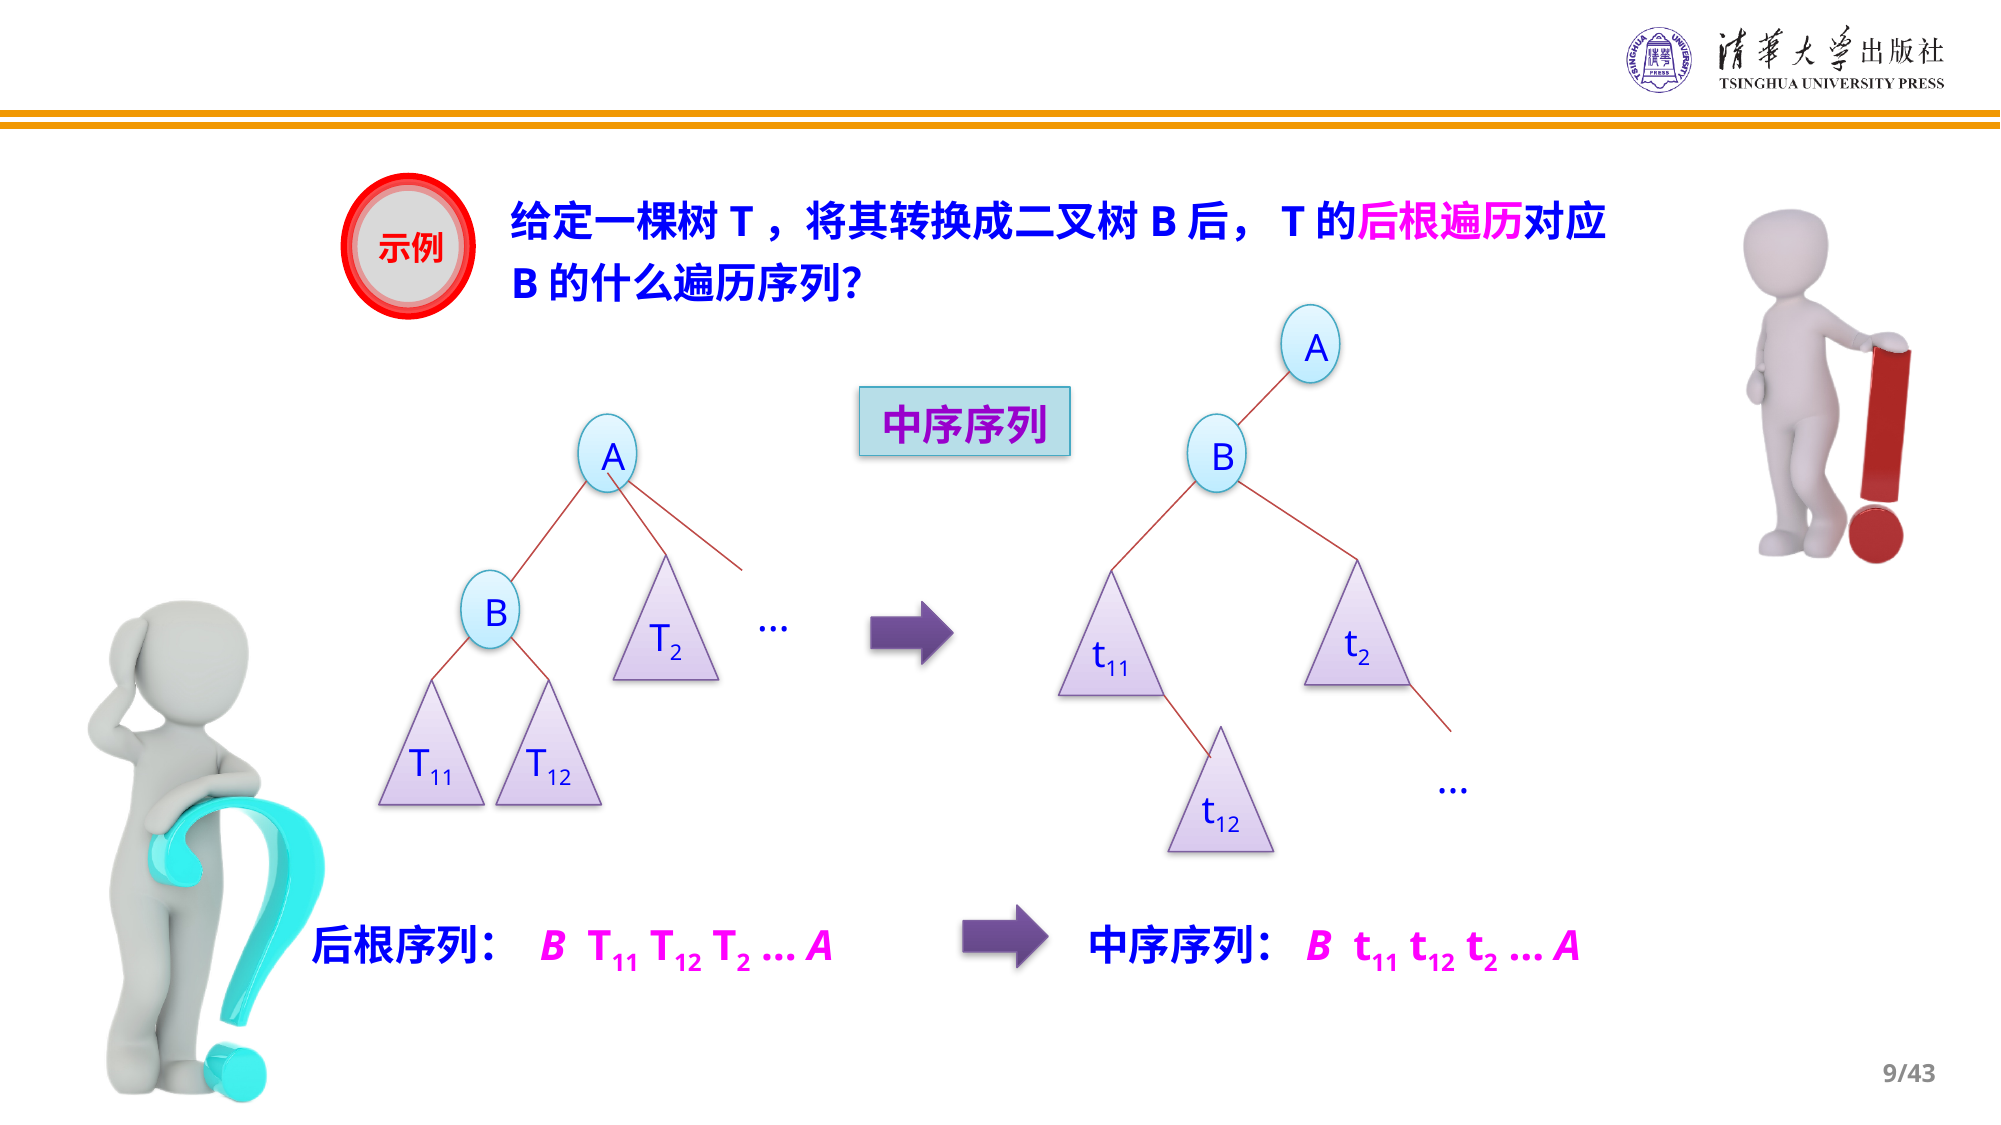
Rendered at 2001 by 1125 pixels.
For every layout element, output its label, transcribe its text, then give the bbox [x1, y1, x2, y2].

picture [0, 562, 476, 1125]
slide_number /43 [1484, 1042, 1951, 1103]
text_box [343, 174, 1633, 317]
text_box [378, 325, 1505, 852]
picture [1590, 155, 2001, 589]
picture [1590, 0, 2001, 144]
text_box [296, 904, 1692, 985]
